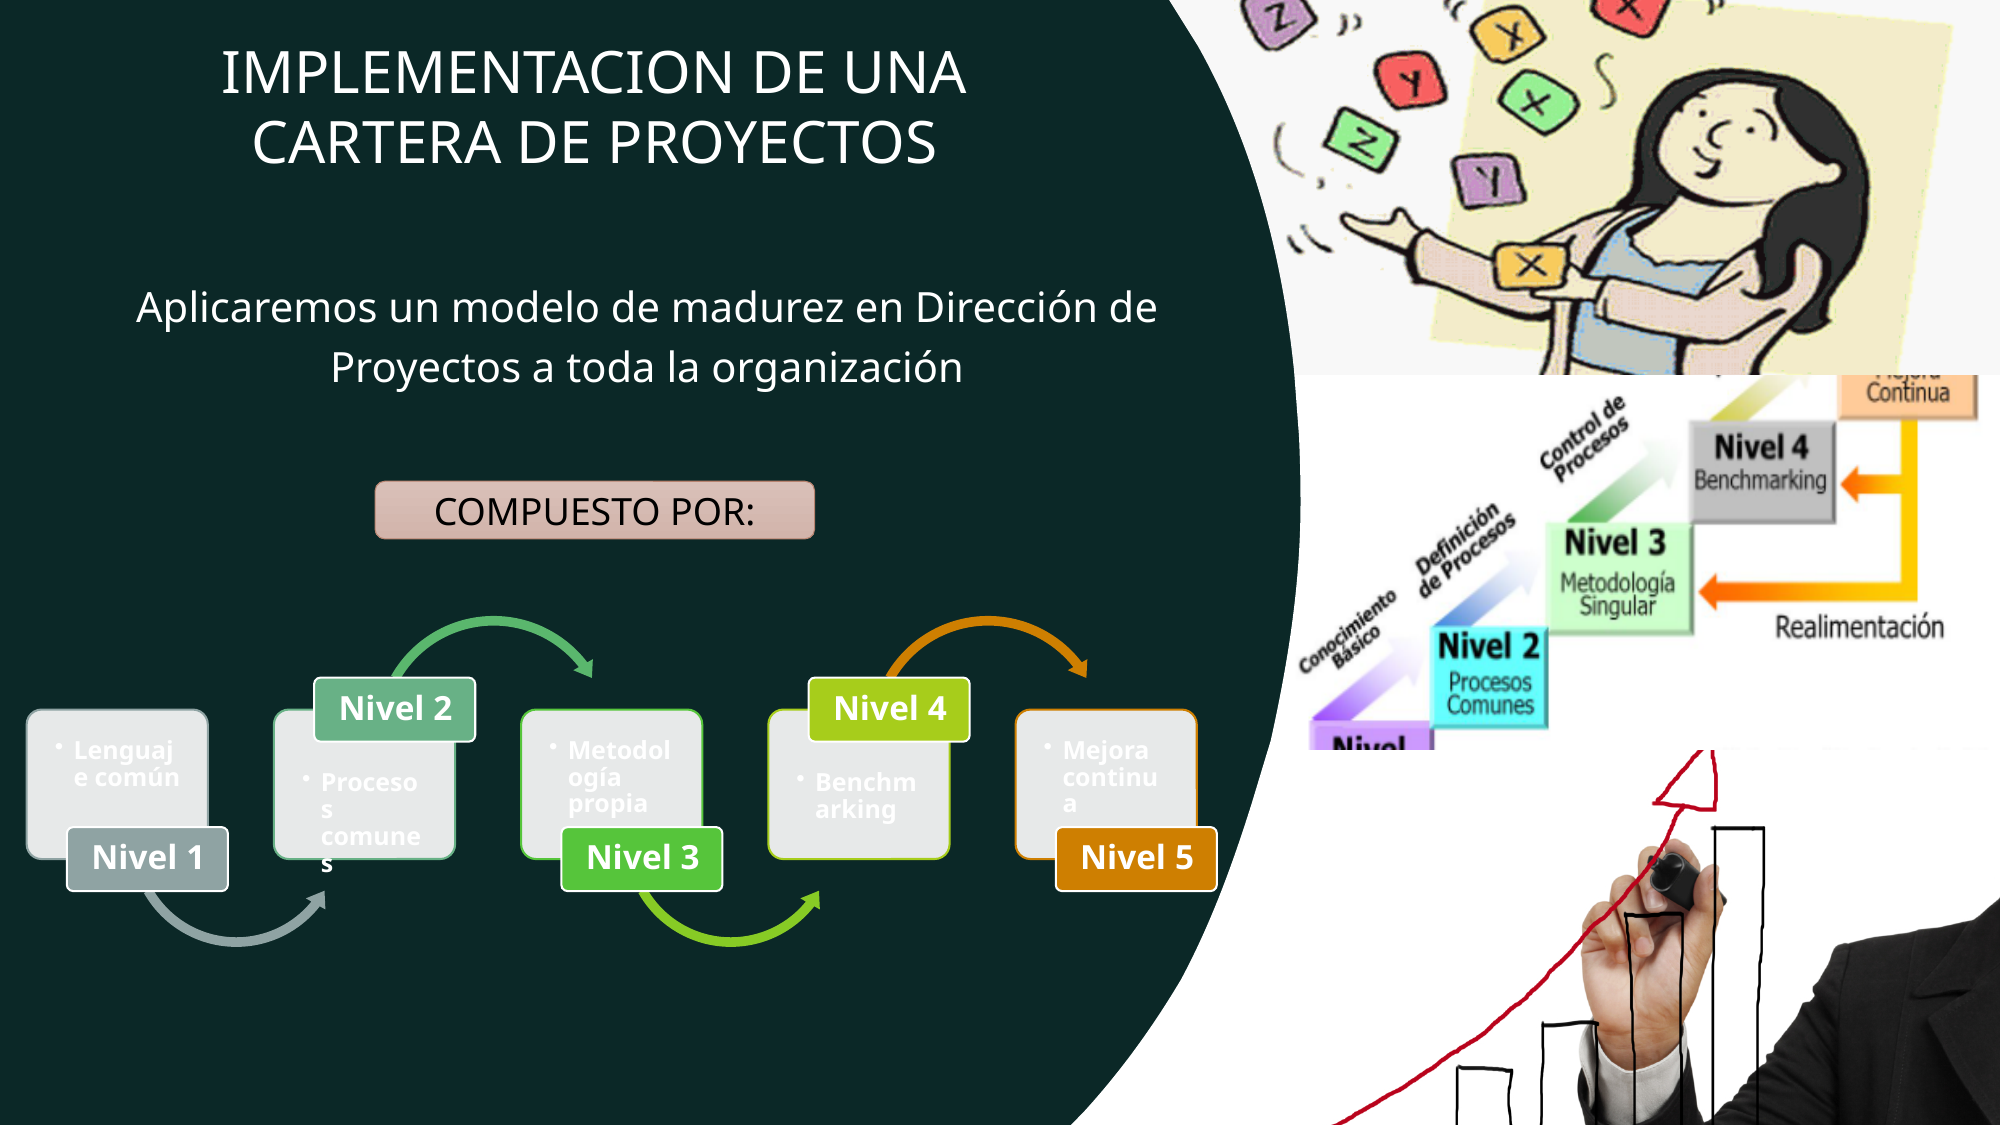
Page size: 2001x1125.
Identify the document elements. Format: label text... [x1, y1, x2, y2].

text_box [26, 586, 1218, 983]
title IMPLEMENTACION DE UNA CARTERA DE PROYECTOS [96, 34, 1094, 177]
text_box COMPUESTO POR: [374, 480, 816, 540]
list Aplicaremos un modelo de madurez en Dirección de Proyectos a toda la organización [96, 270, 1198, 413]
picture [1070, 0, 2000, 1125]
